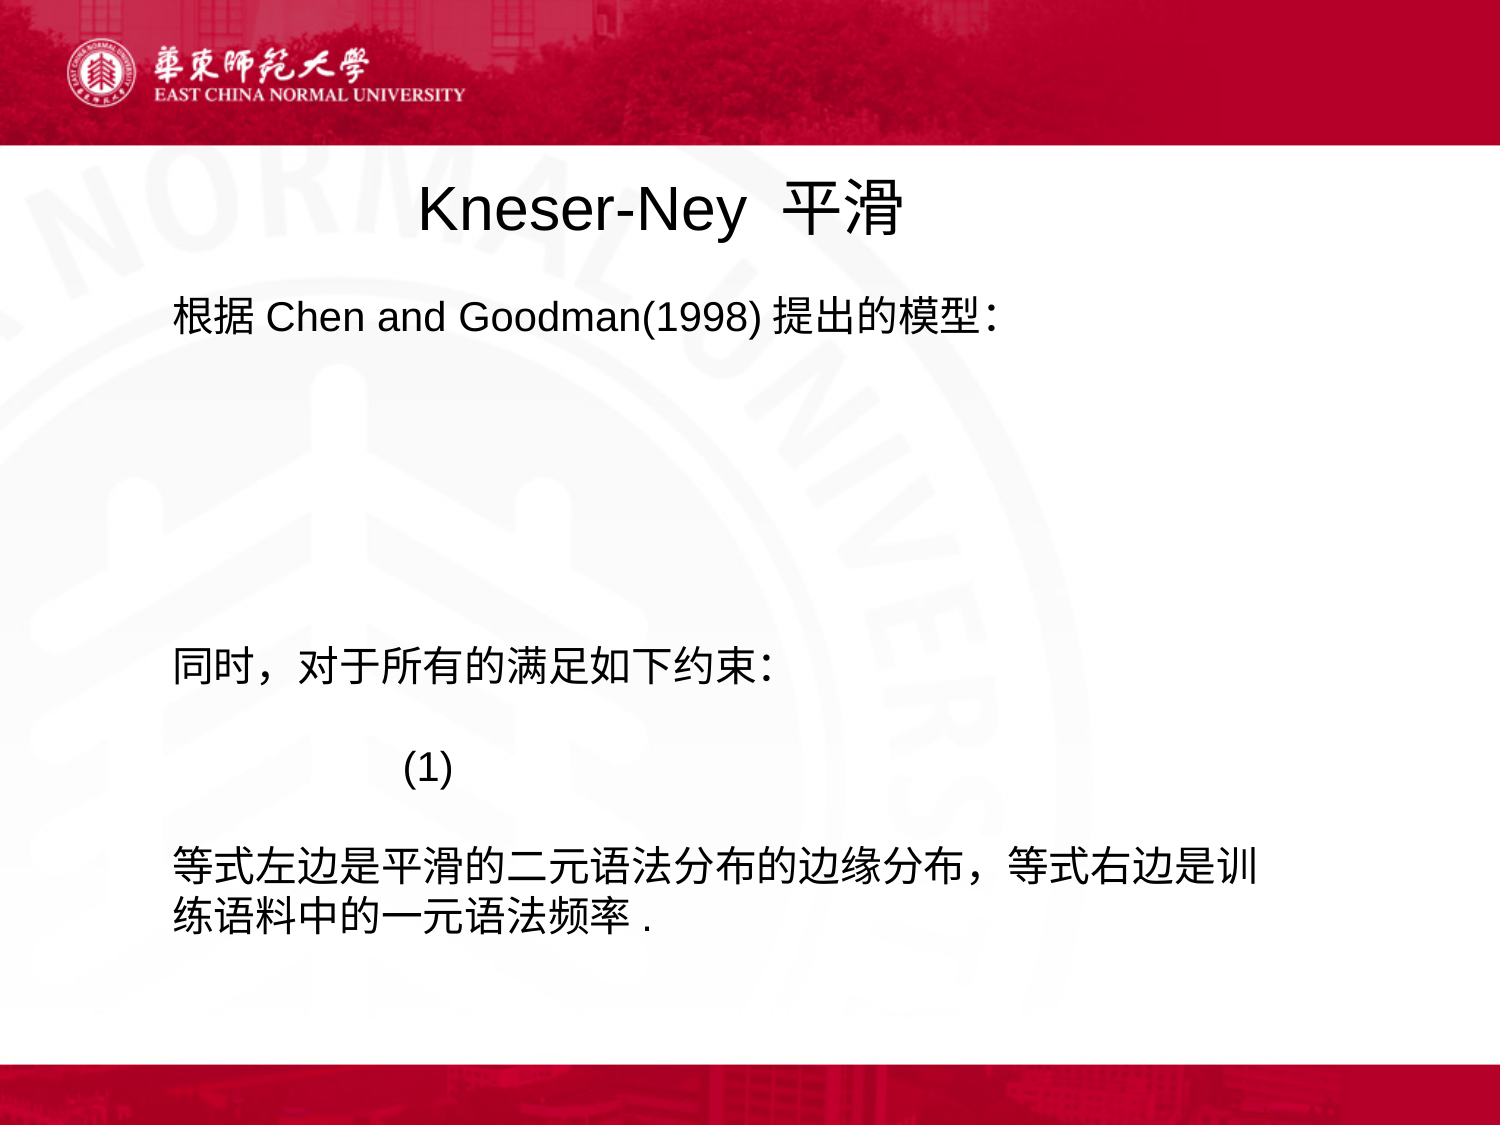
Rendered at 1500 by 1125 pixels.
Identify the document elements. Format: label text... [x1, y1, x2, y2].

picture [0, 0, 1500, 1125]
text_box Kneser-Ney 平滑 [403, 160, 1064, 326]
